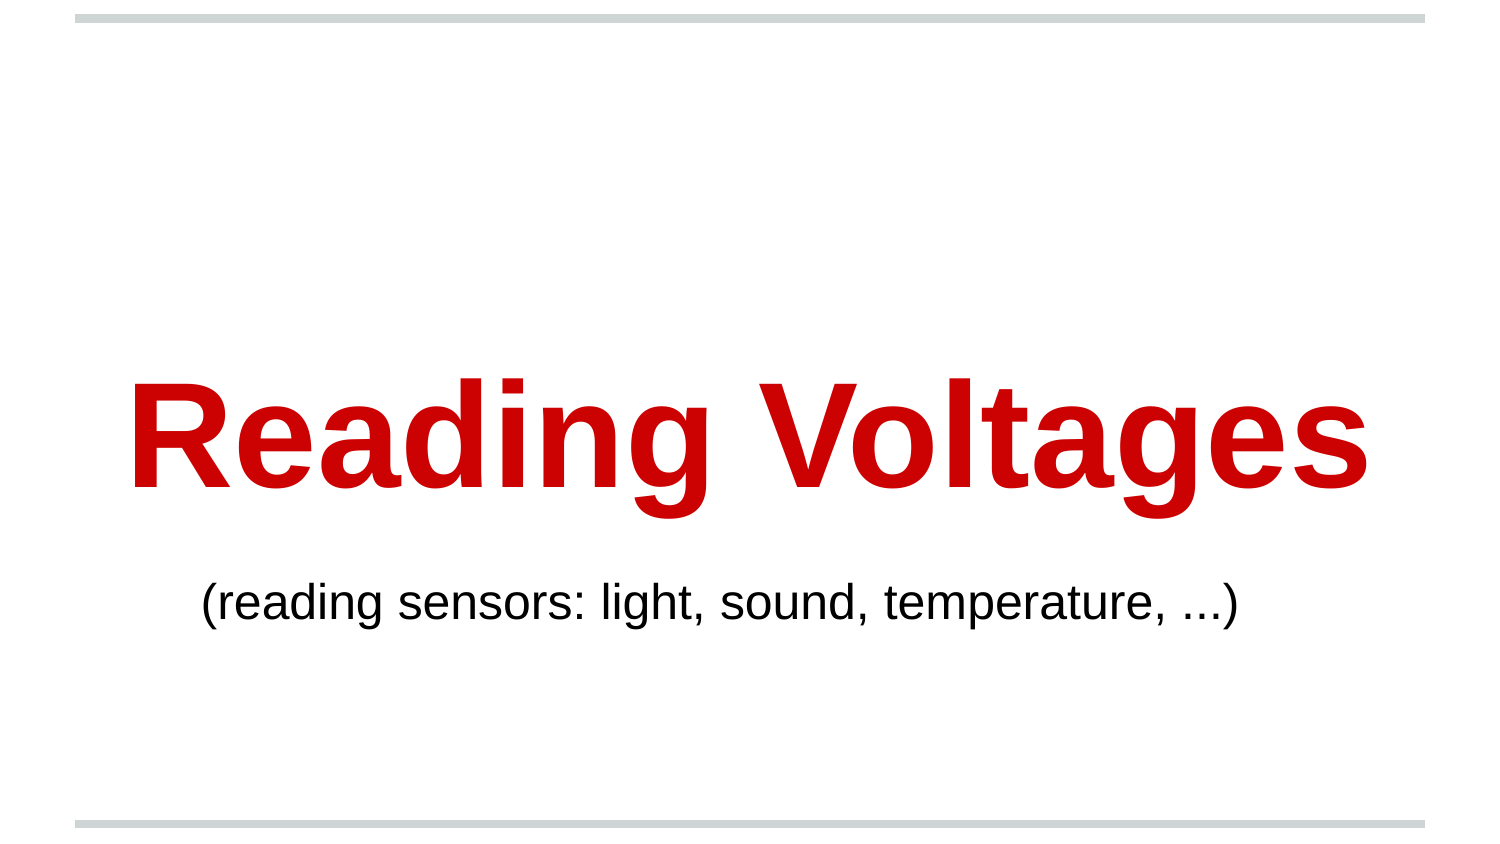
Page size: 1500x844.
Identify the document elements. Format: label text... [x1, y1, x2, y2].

title Reading Voltages [75, 392, 1425, 533]
text_box (reading sensors: light, sound, temperature, ...) [138, 554, 1304, 669]
